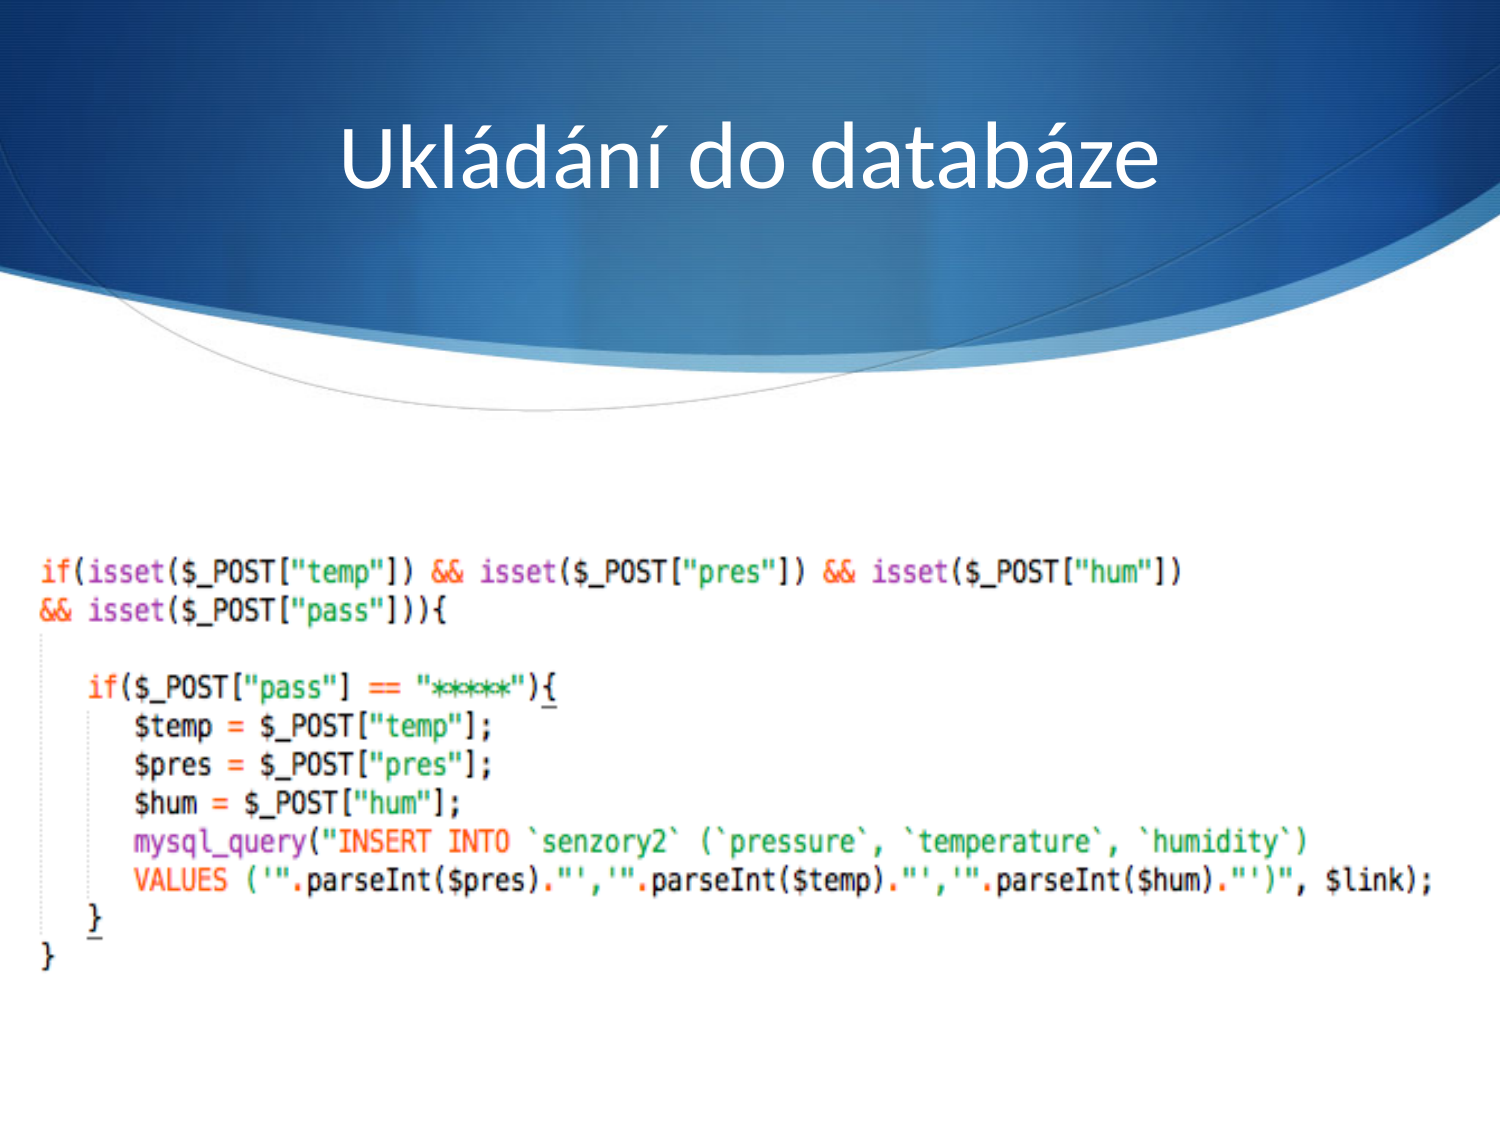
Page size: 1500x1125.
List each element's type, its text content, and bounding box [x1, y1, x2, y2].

title Ukládání do databáze [75, 56, 1425, 245]
picture [0, 0, 1500, 1125]
